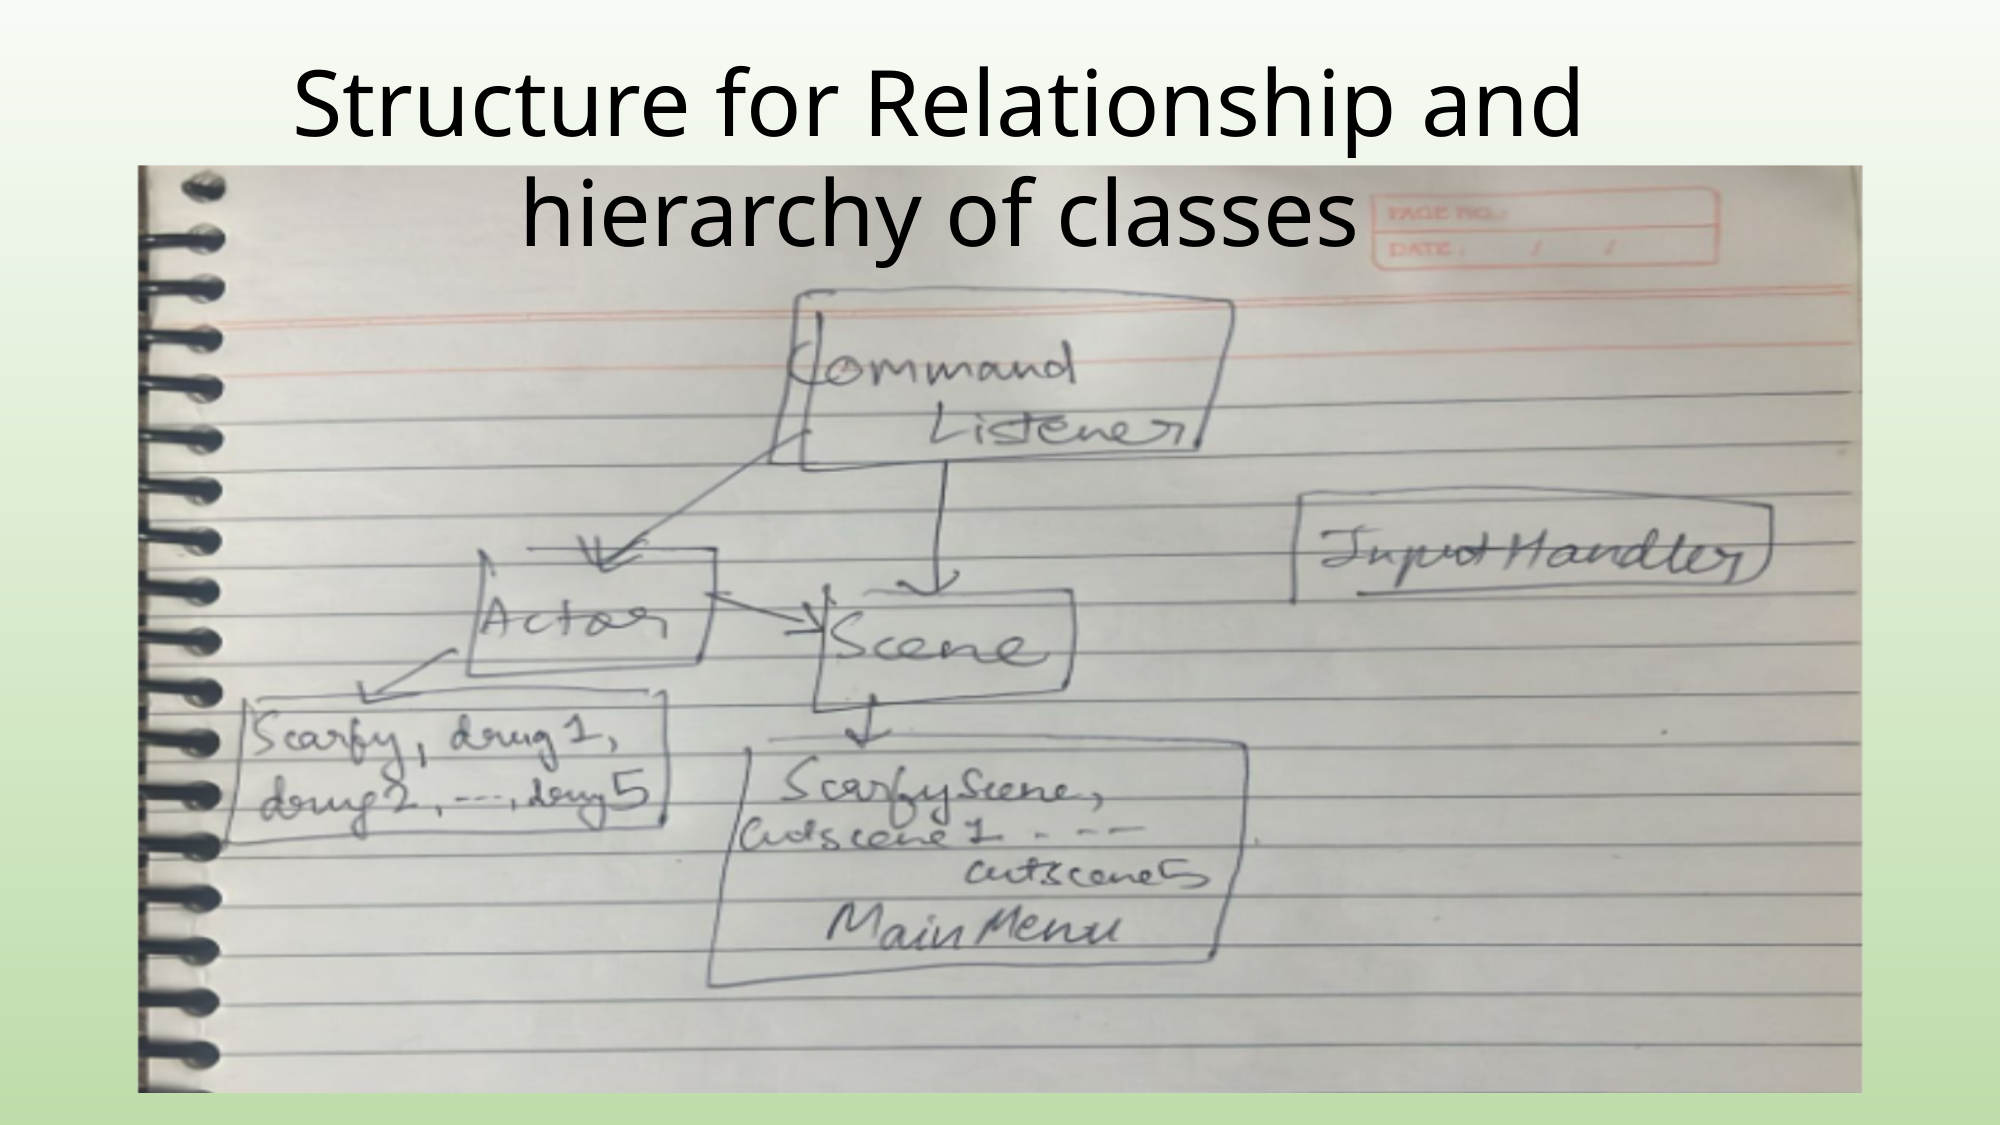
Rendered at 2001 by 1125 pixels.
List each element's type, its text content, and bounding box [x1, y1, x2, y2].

text_box Structure for Relationship and hierarchy of classes [1465, 37, 1718, 273]
picture [140, 0, 1861, 1125]
text_box Structure for Relationship and hierarchy of classes [162, 37, 535, 273]
